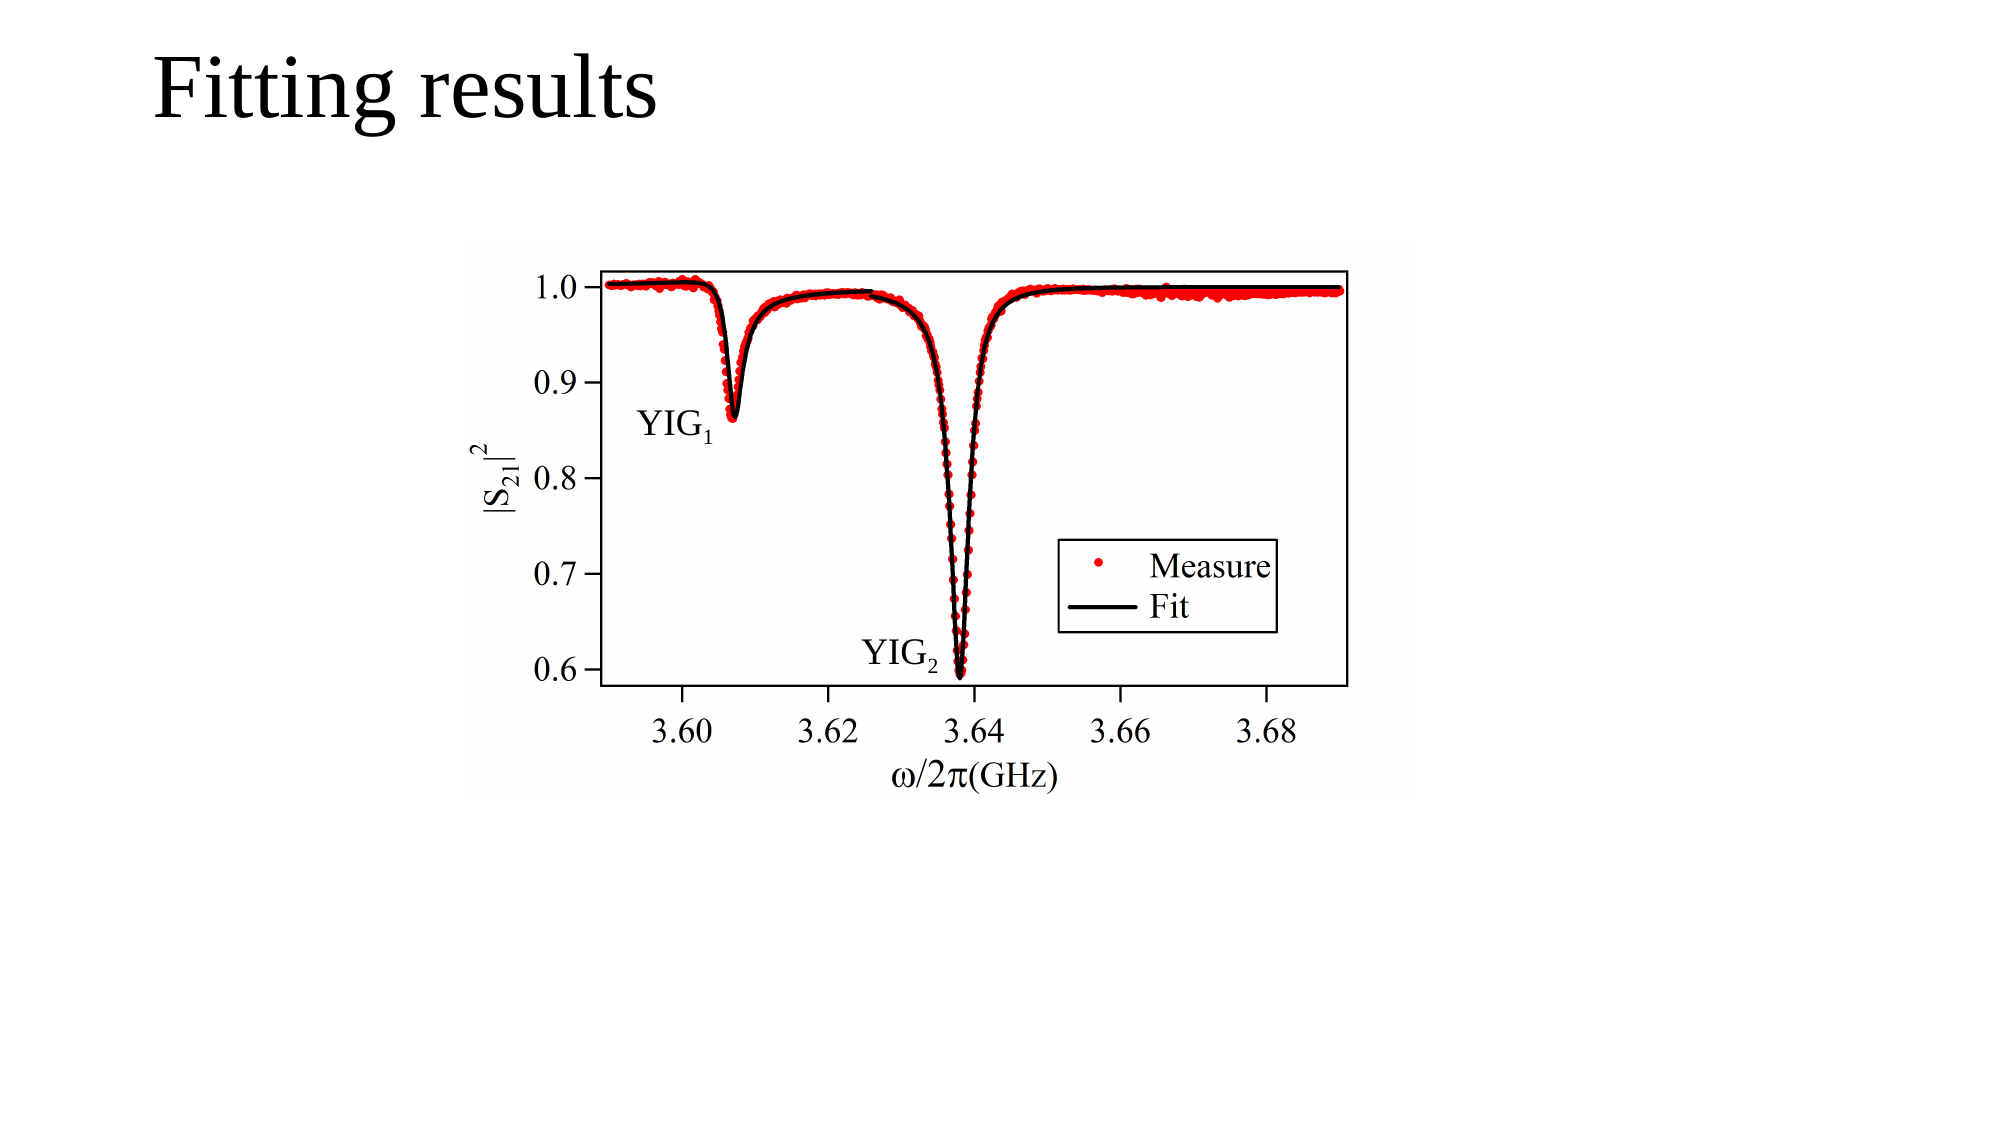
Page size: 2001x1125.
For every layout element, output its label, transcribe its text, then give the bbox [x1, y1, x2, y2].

title Fitting results [137, 25, 1863, 151]
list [464, 239, 1416, 795]
